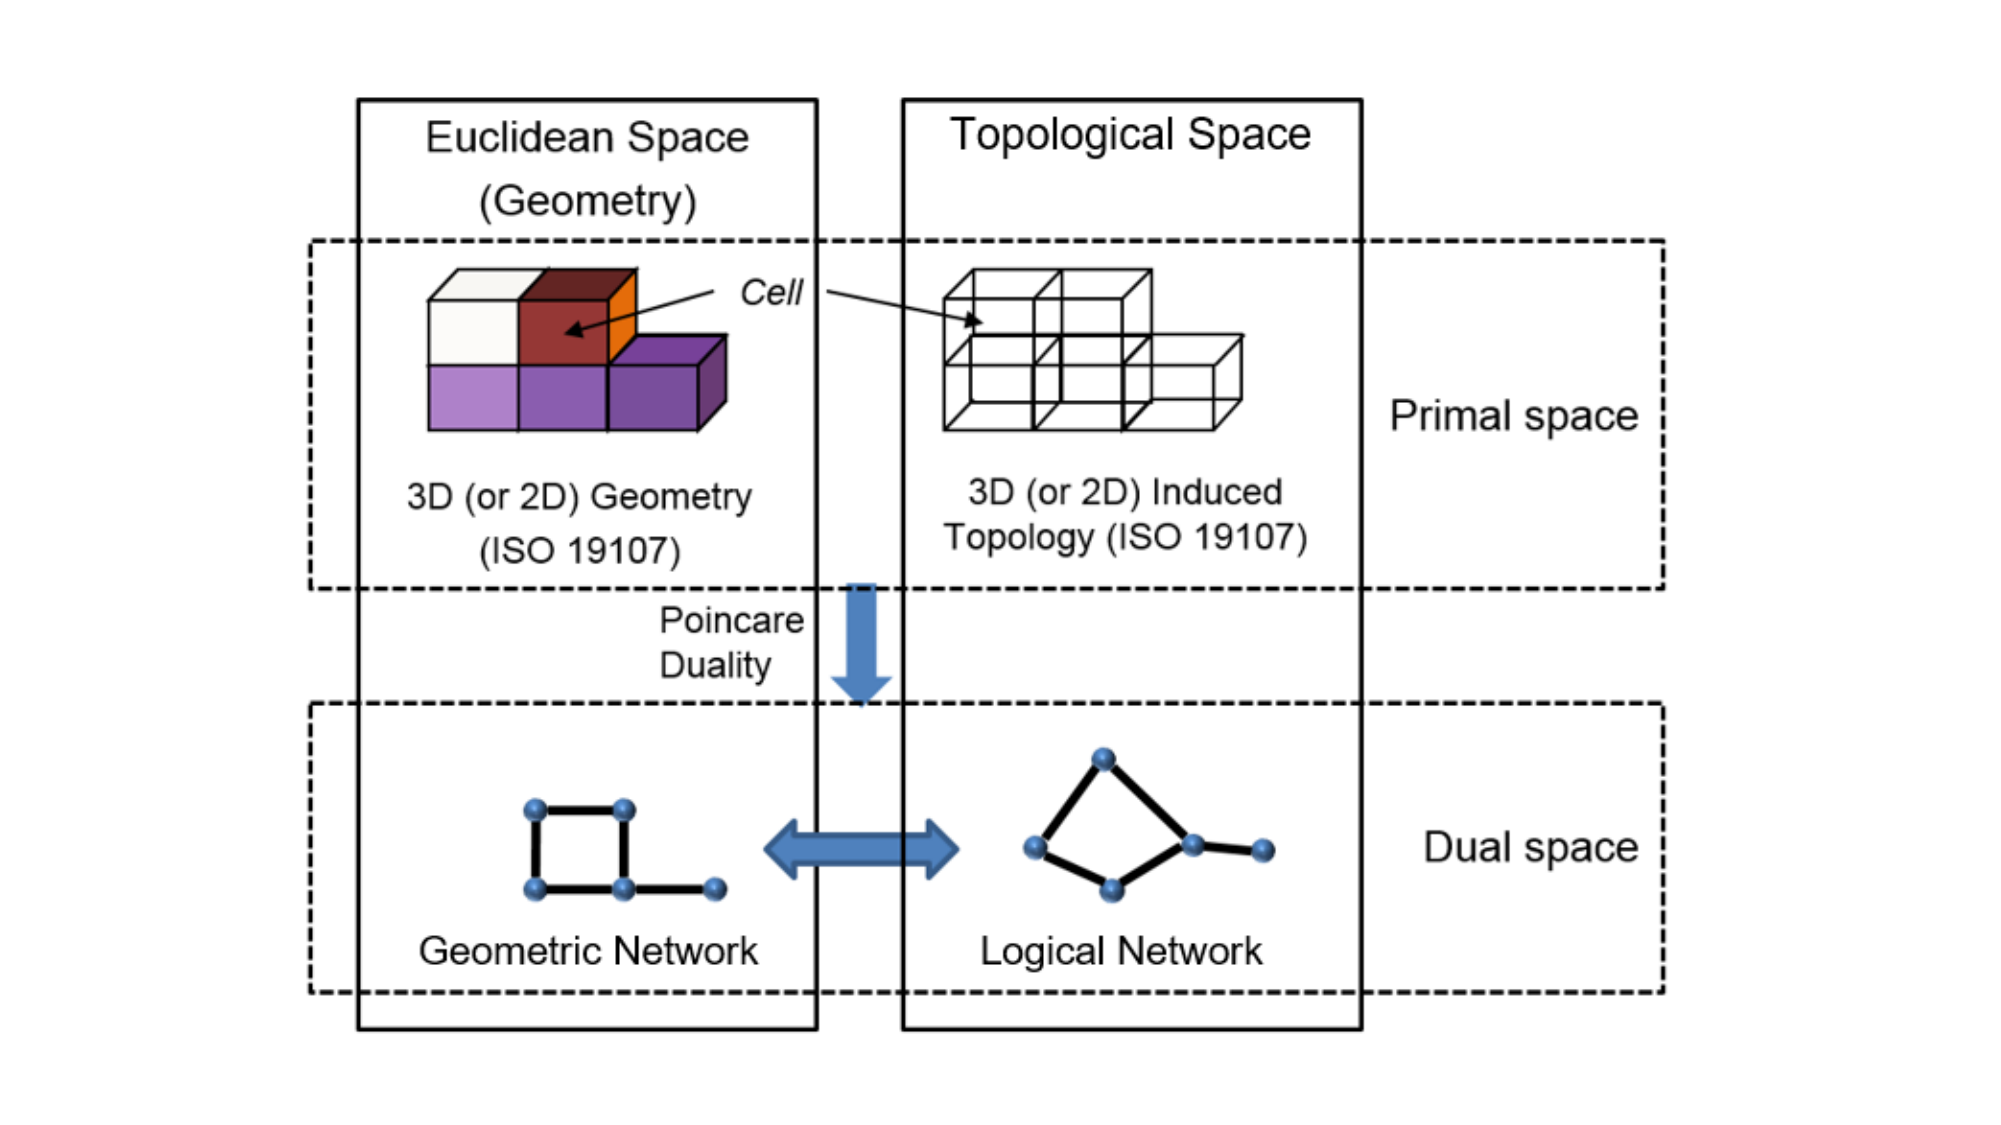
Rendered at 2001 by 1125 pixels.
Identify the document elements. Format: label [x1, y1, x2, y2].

picture [289, 74, 1700, 1058]
